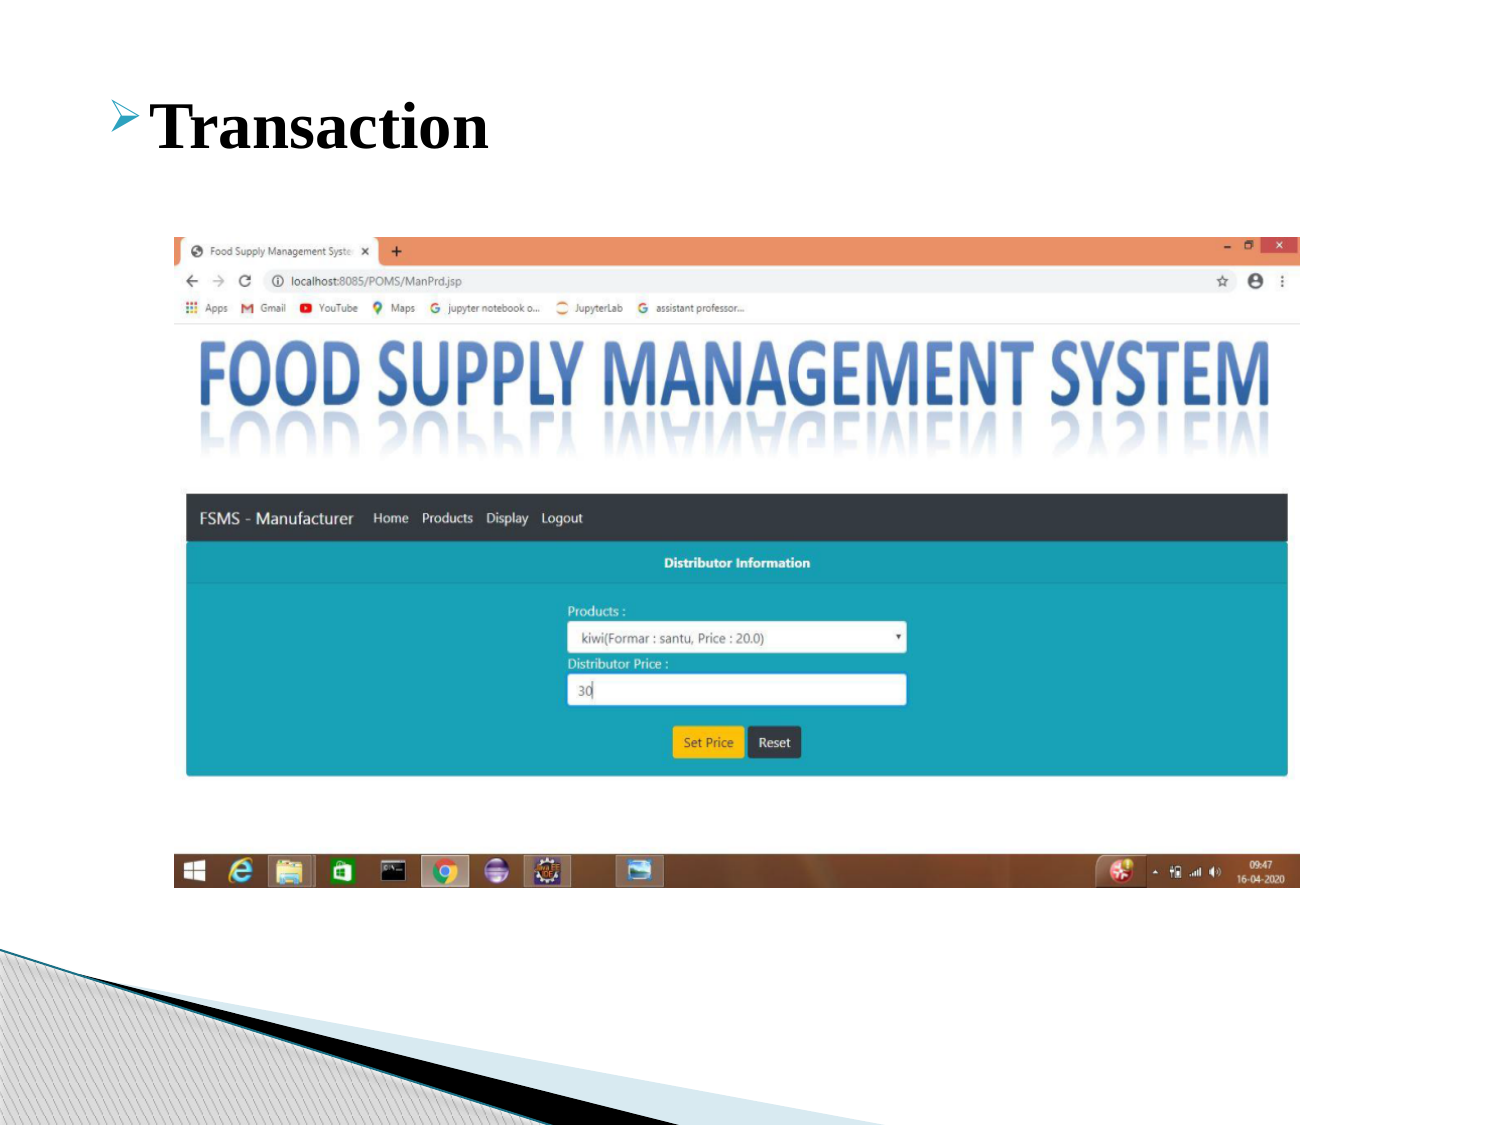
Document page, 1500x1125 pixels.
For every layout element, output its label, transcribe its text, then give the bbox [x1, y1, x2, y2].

picture [174, 237, 1301, 888]
list Transaction [75, 75, 1425, 986]
